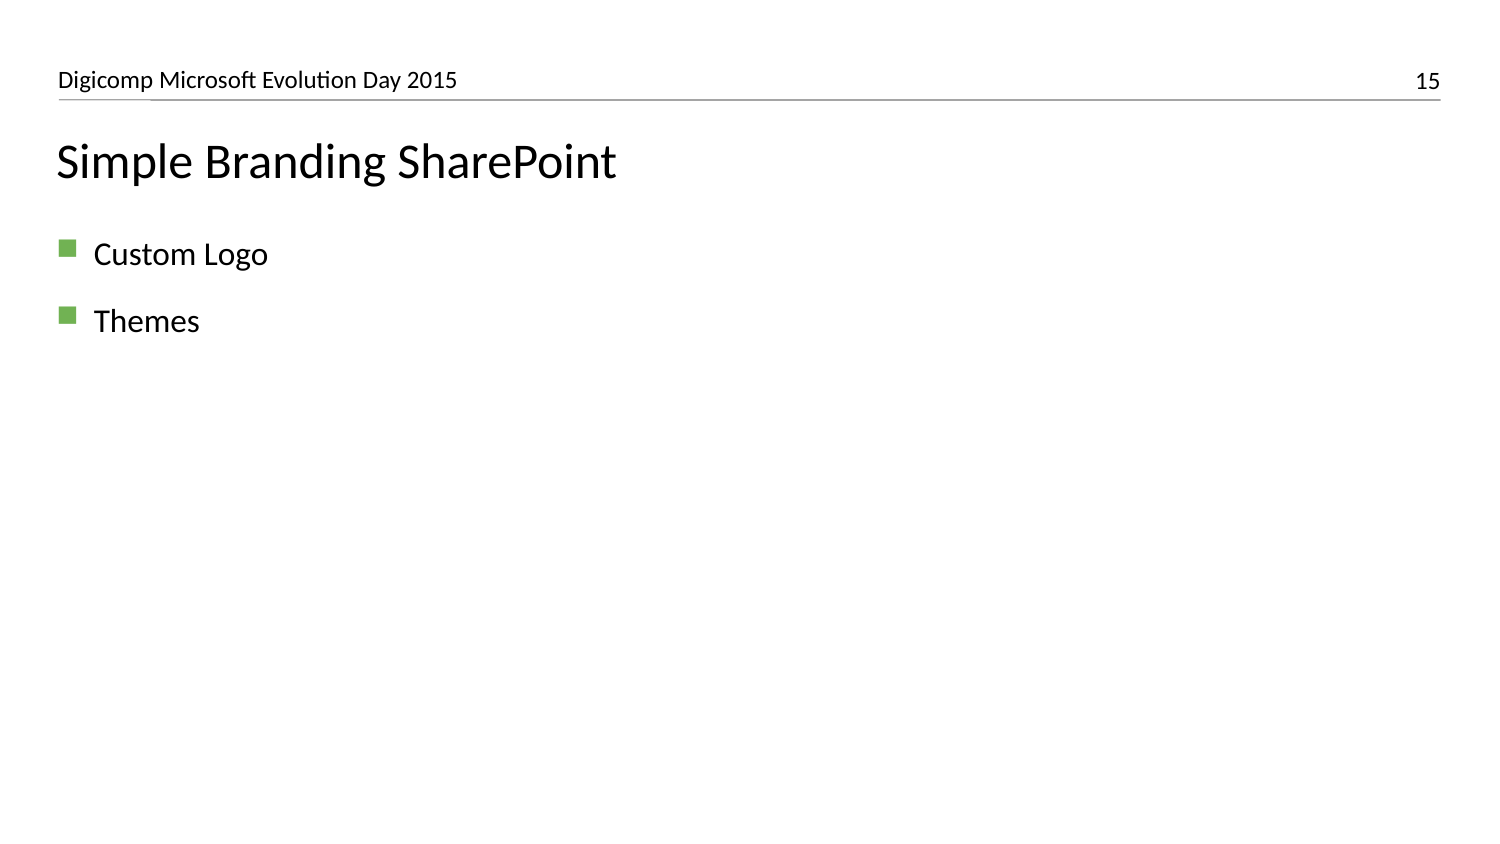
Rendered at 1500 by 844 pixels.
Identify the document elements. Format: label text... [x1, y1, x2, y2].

list Custom Logo Themes [41, 224, 1449, 760]
title Simple Branding SharePoint [41, 115, 1447, 210]
